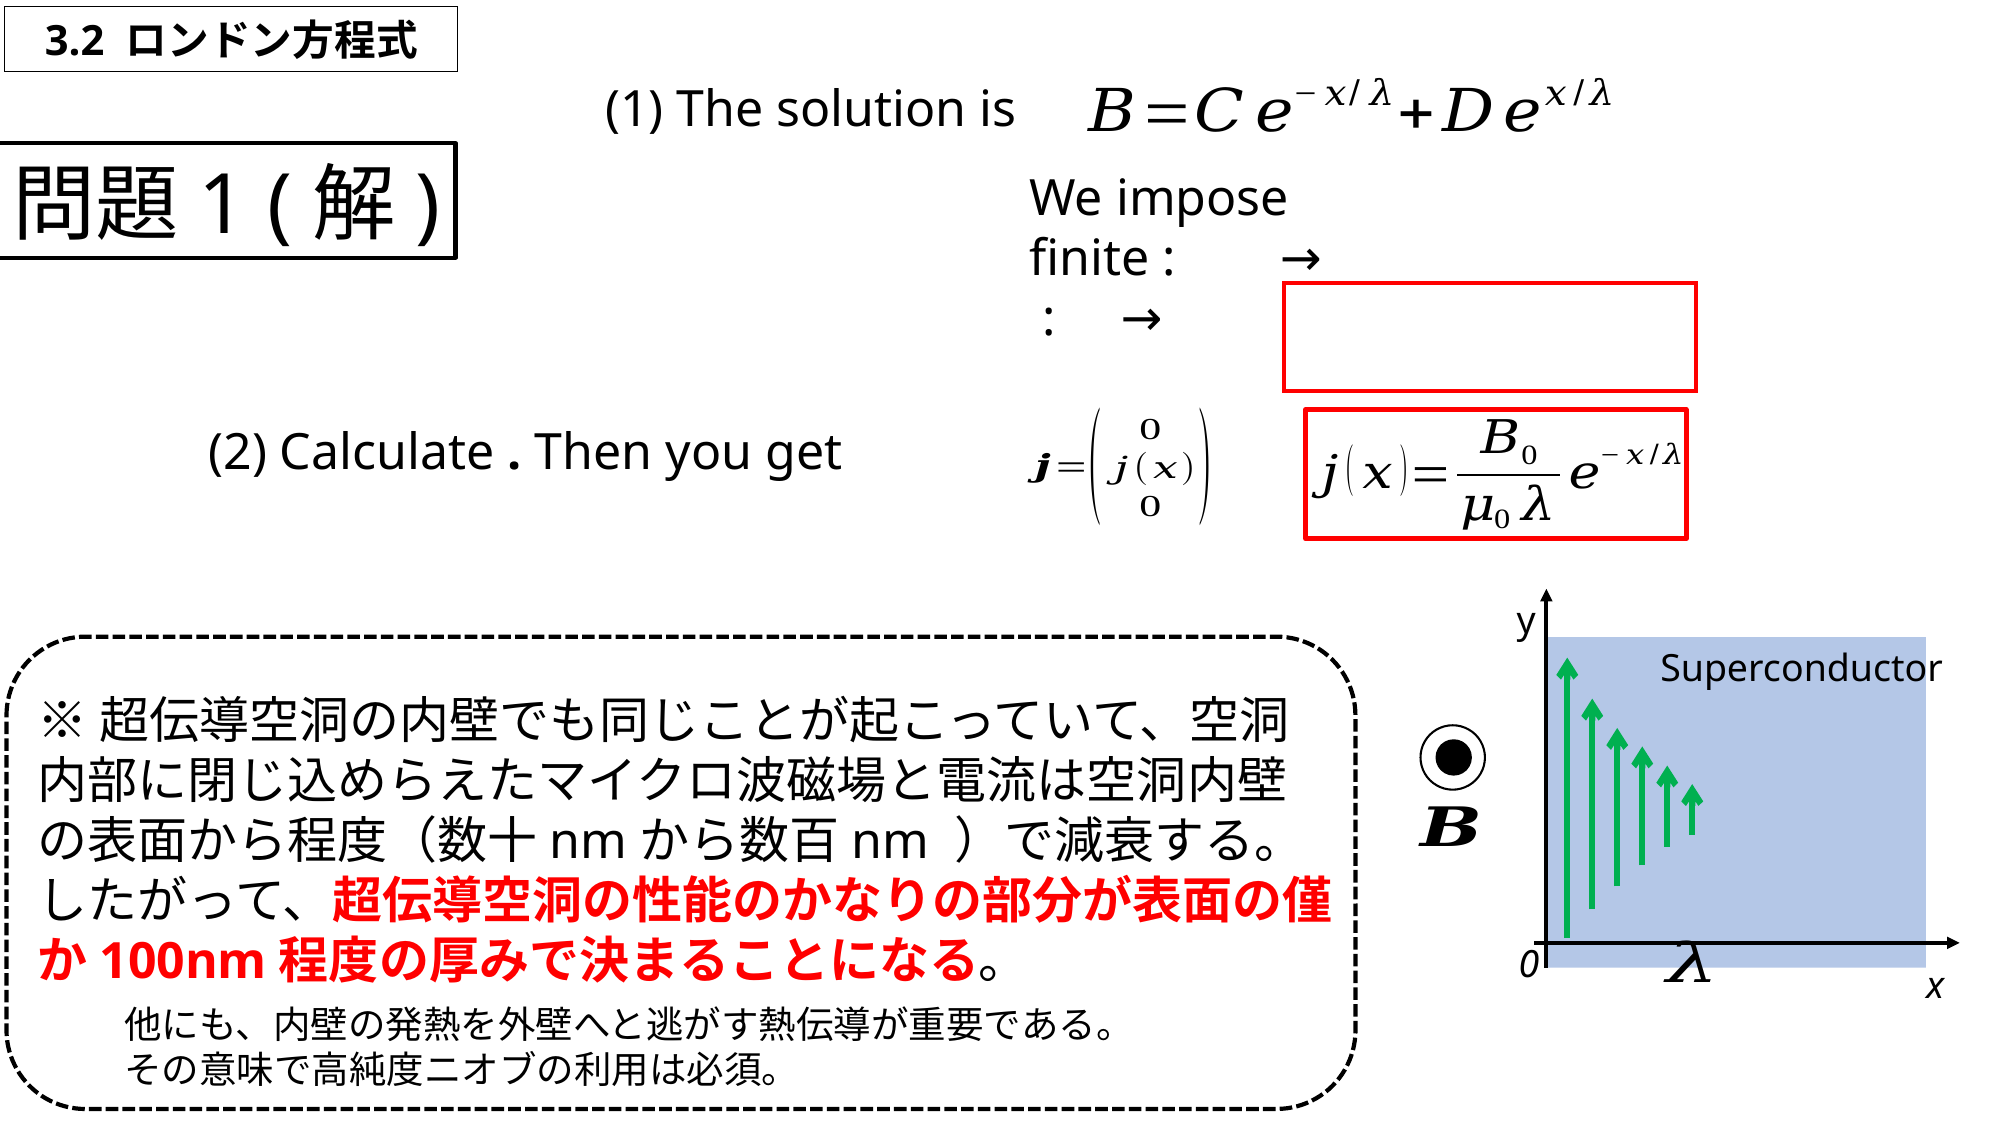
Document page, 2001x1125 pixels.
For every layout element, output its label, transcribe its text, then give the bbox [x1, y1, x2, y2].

text_box [1696, 945, 1927, 969]
text_box y [1501, 588, 1546, 649]
text_box 0 [1503, 932, 1564, 992]
text_box [1687, 960, 1698, 969]
text_box 3.2 ロンドン方程式 [4, 6, 458, 72]
text_box [1419, 724, 1486, 791]
text_box y [1547, 588, 1551, 649]
text_box [1548, 636, 1927, 941]
text_box [1283, 282, 1697, 392]
text_box [1564, 945, 1693, 969]
text_box x [1925, 953, 1934, 1014]
text_box [5, 635, 1357, 1111]
text_box 問題1 (解) [0, 143, 456, 258]
text_box Superconductor [1645, 636, 1958, 697]
text_box (1) The solution is [590, 68, 1032, 144]
